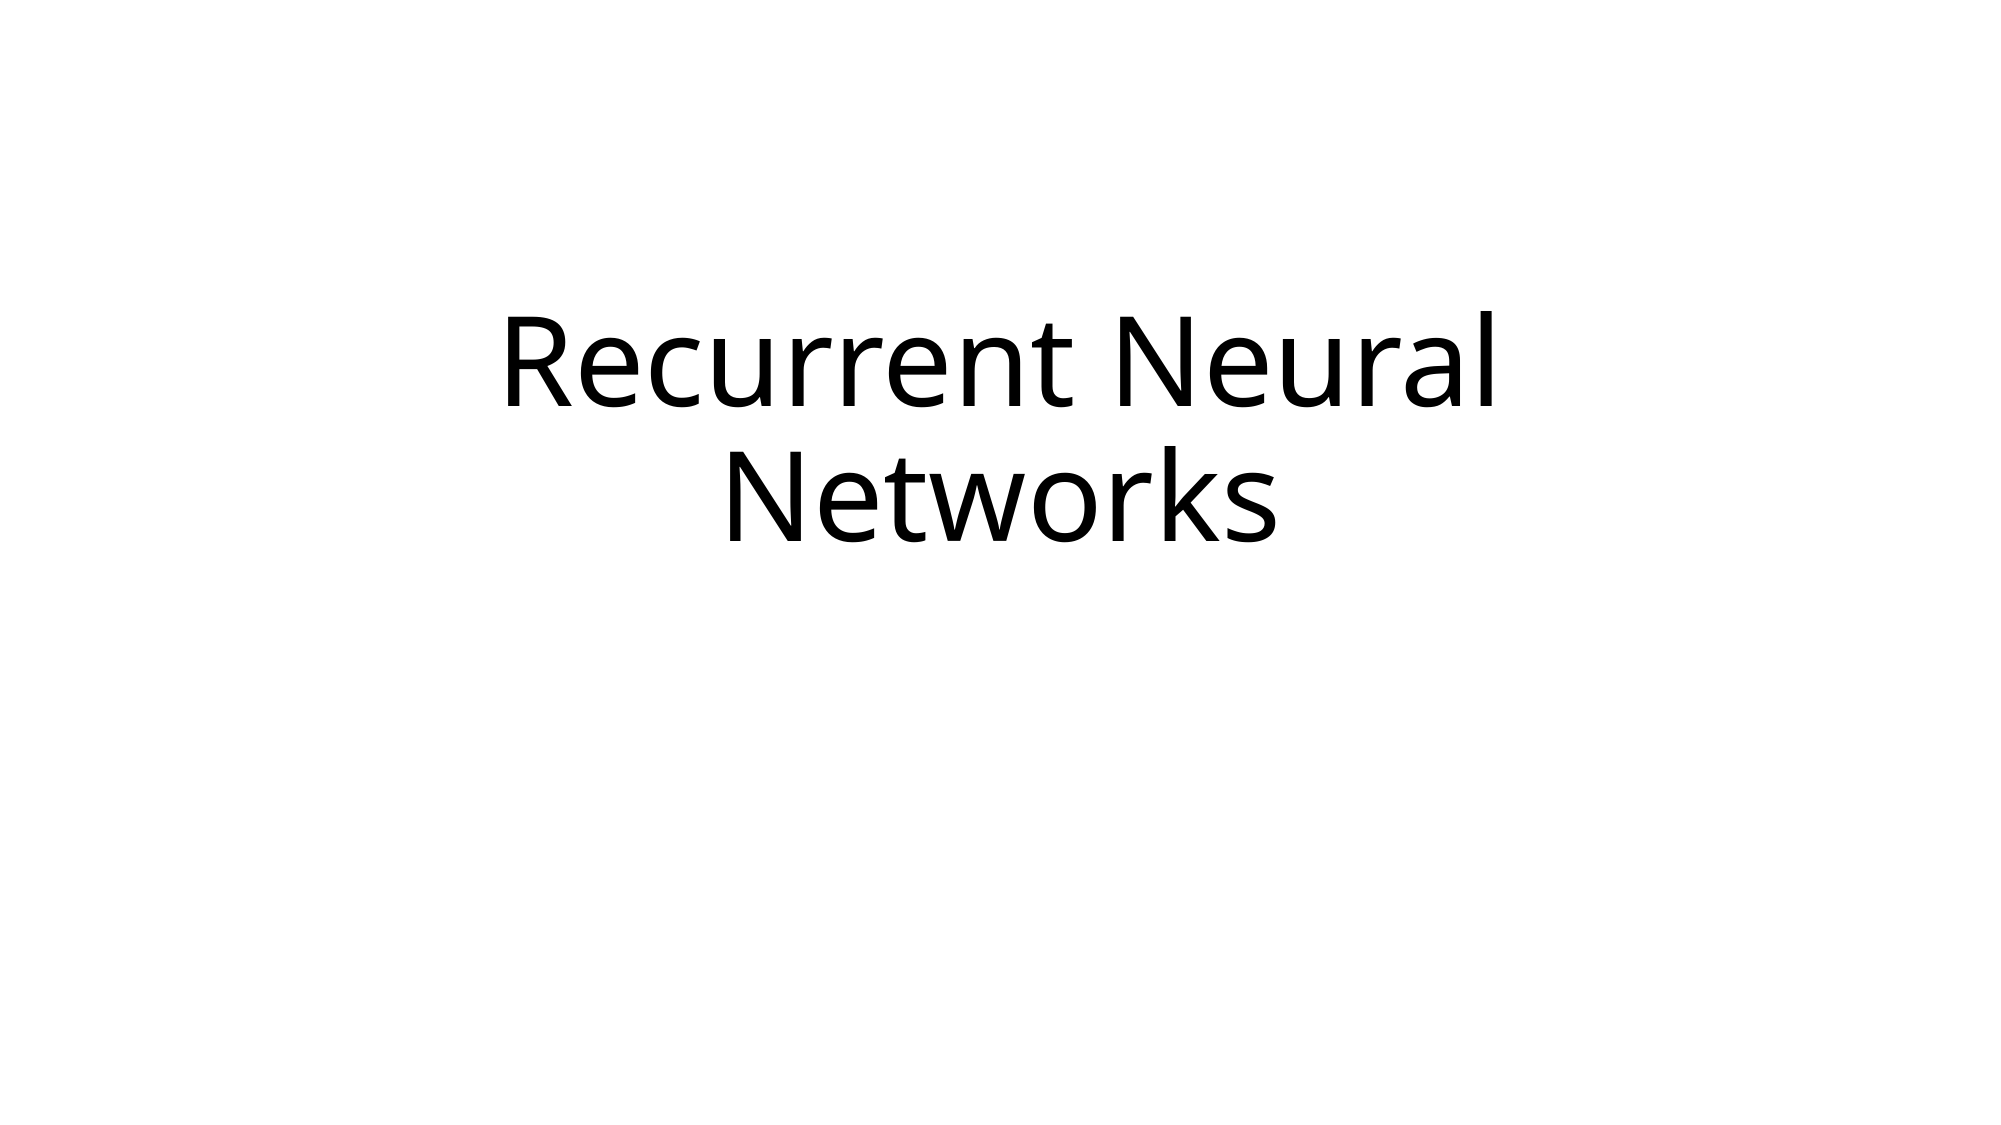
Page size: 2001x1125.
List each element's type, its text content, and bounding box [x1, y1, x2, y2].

title Recurrent Neural Networks [249, 184, 1750, 576]
